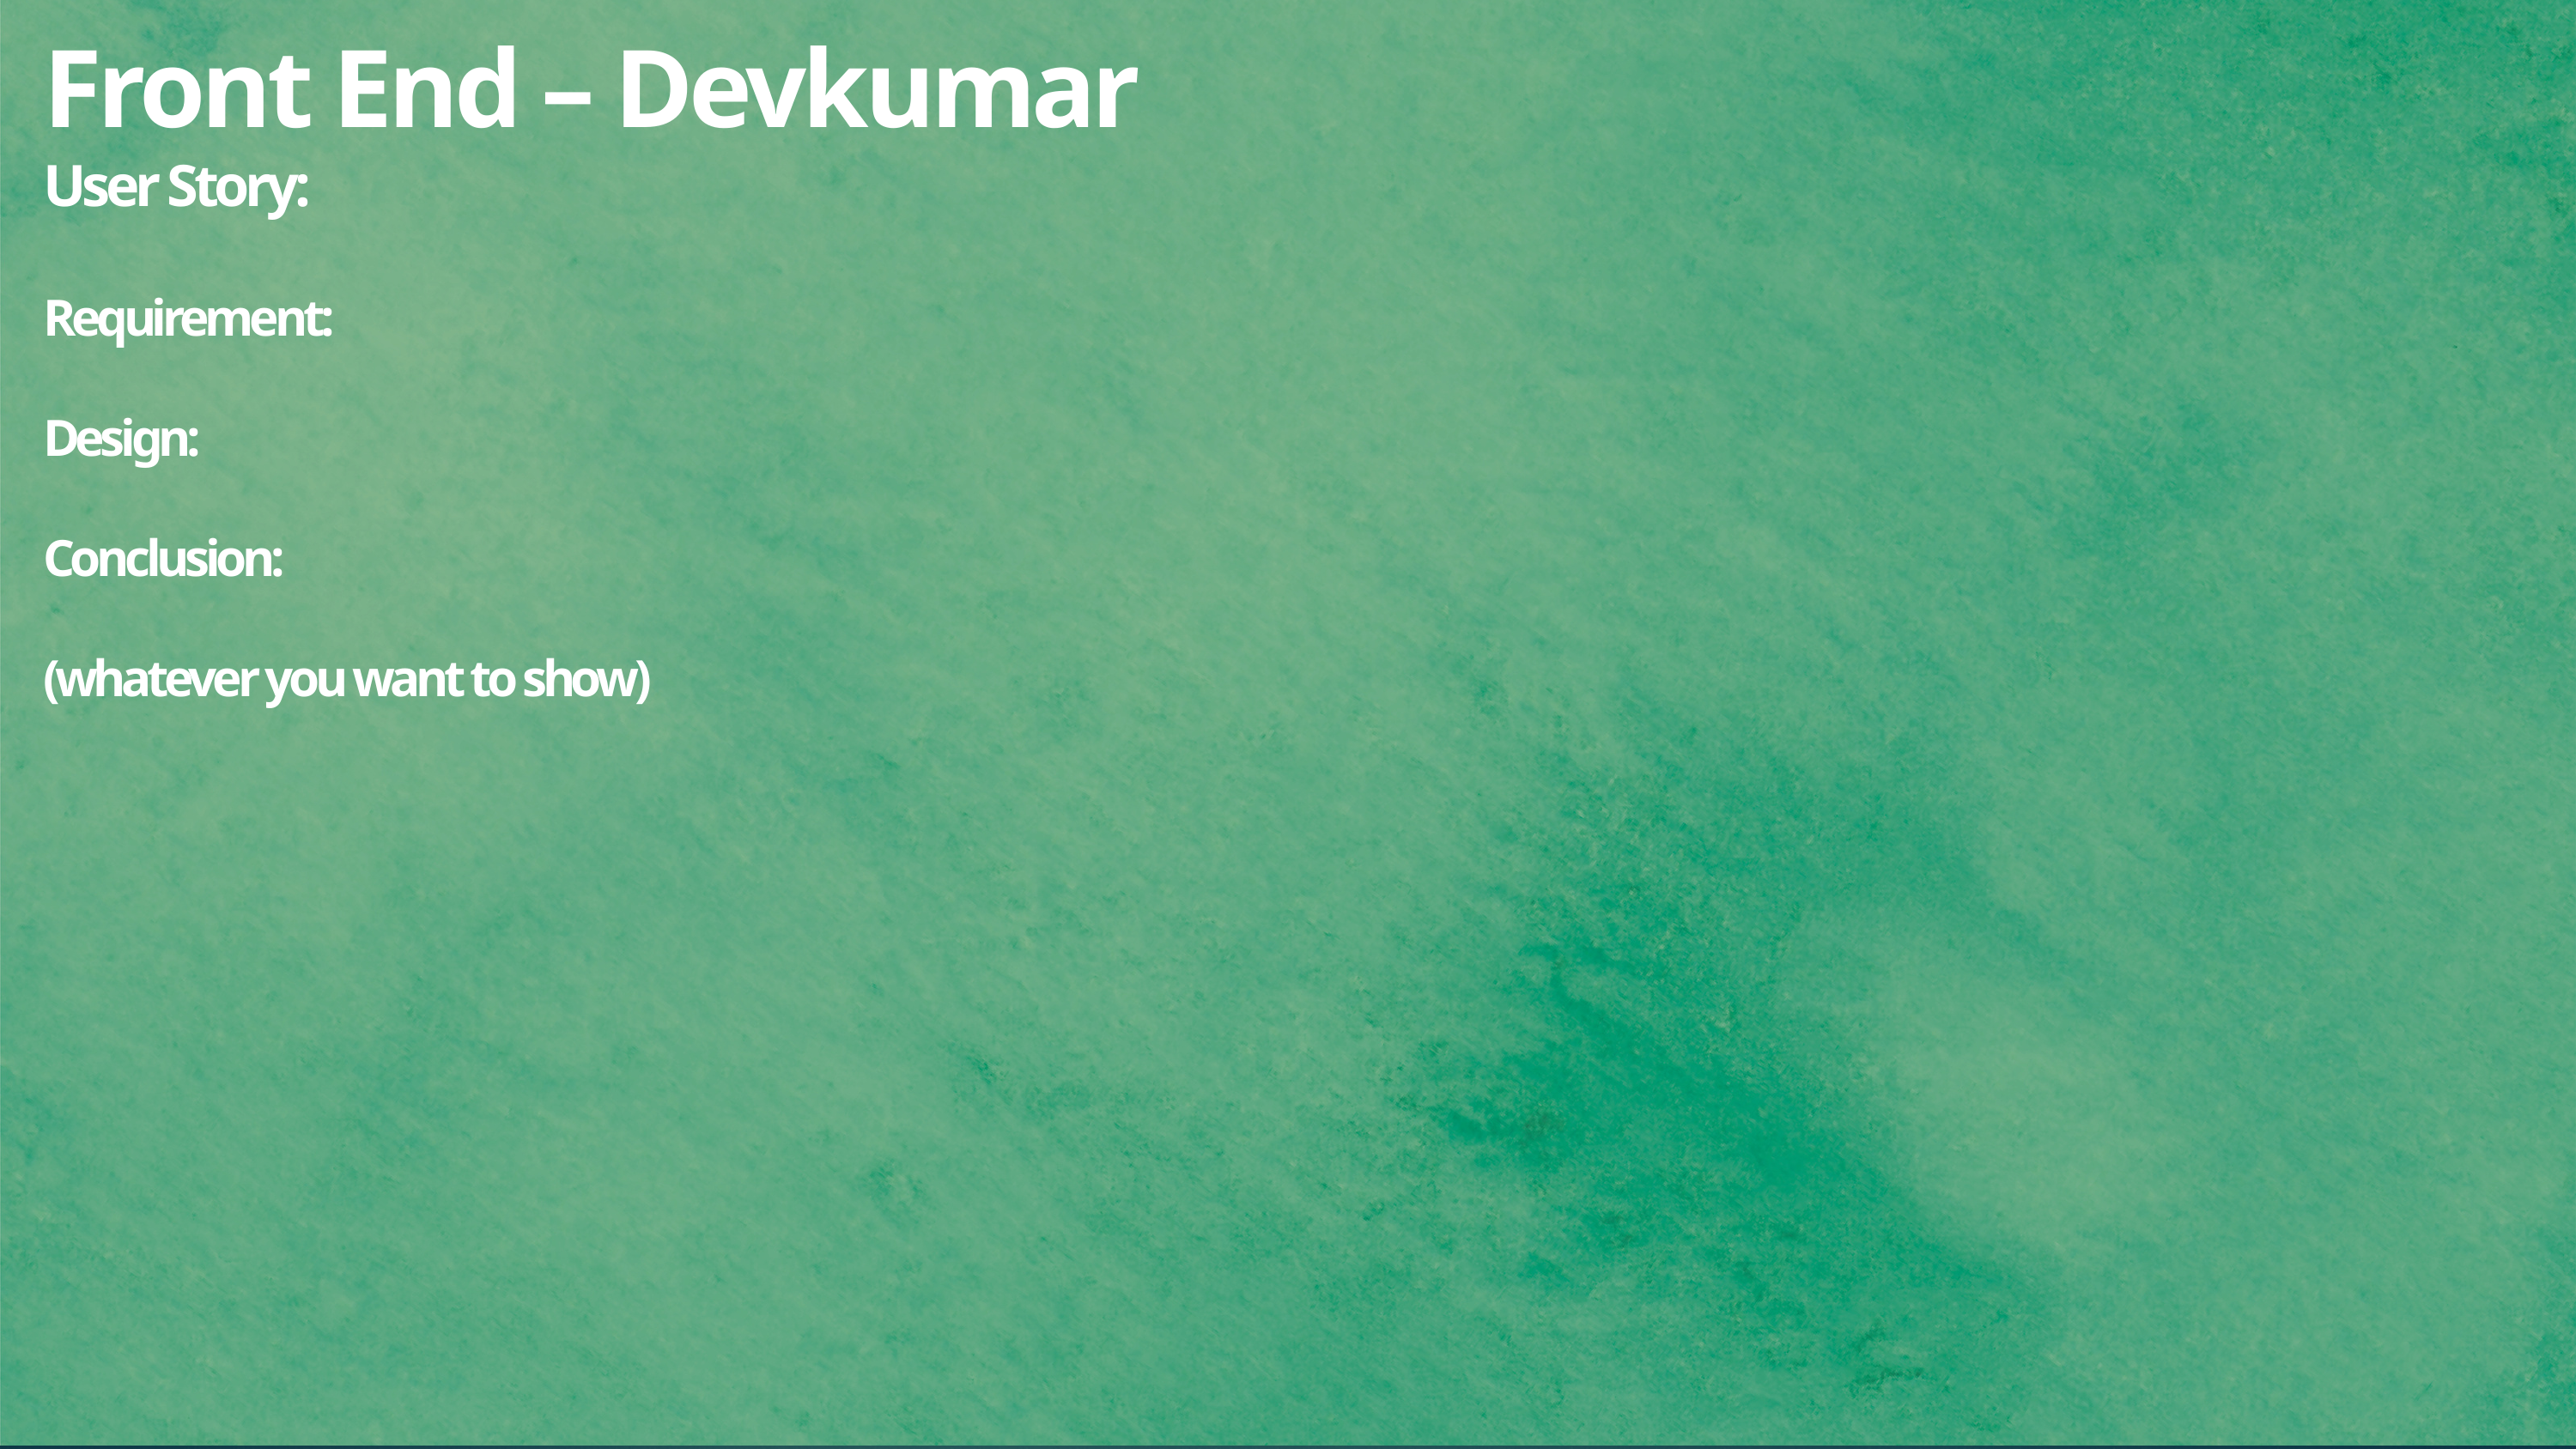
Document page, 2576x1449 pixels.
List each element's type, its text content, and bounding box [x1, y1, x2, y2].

text_box Front End – Devkumar User Story: Requirement: Design: Conclusion: (whatever you want to show) [43, 3, 1260, 707]
picture [0, 1446, 854, 1449]
text_box [0, 0, 2576, 1446]
picture [1818, 1446, 2029, 1449]
